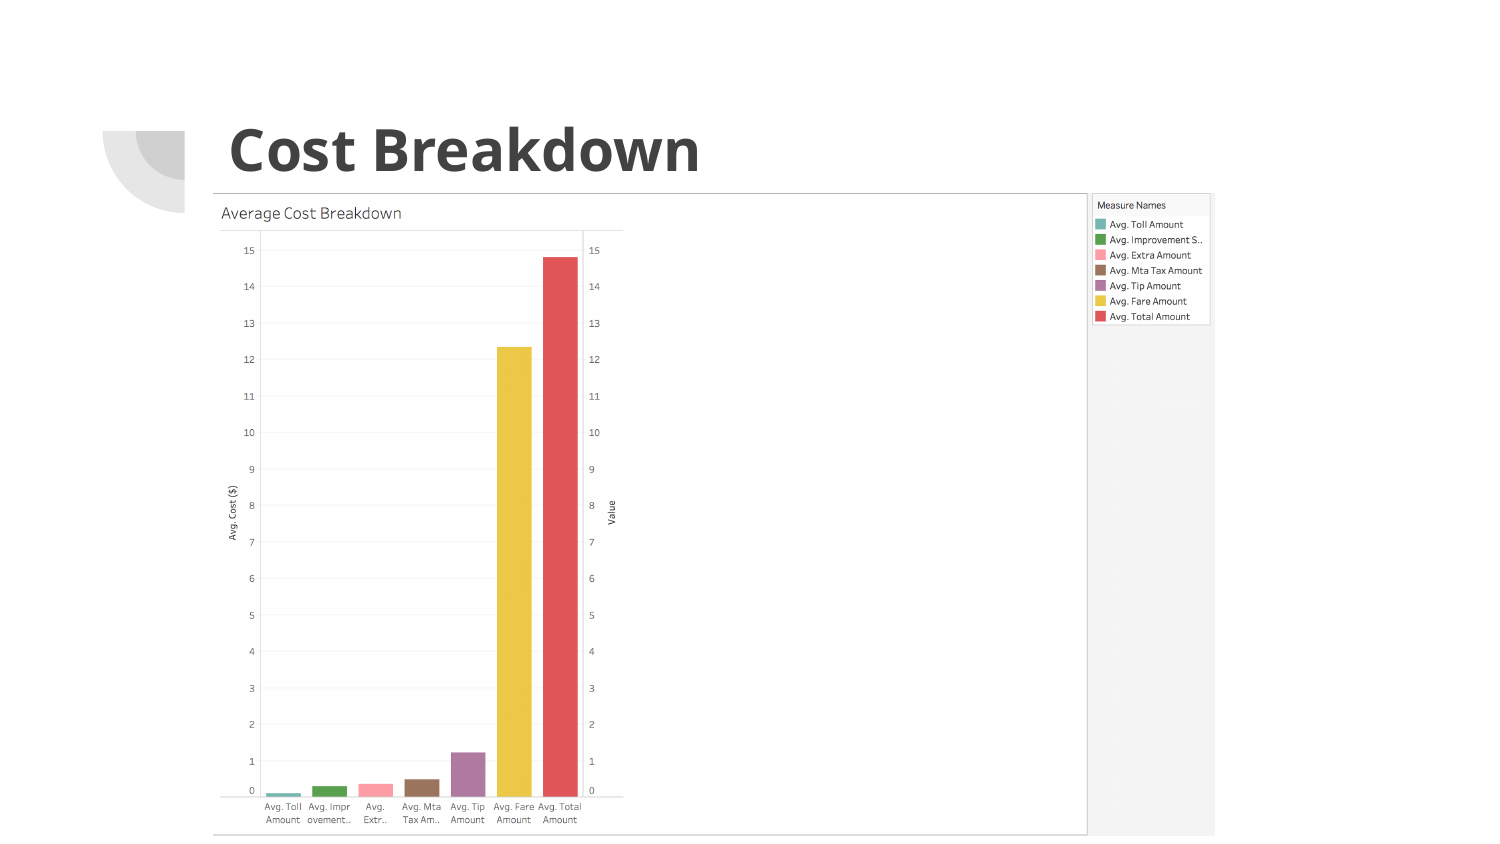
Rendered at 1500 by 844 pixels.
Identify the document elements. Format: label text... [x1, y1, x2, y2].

picture [213, 193, 1215, 837]
title Cost Breakdown [213, 98, 1368, 263]
